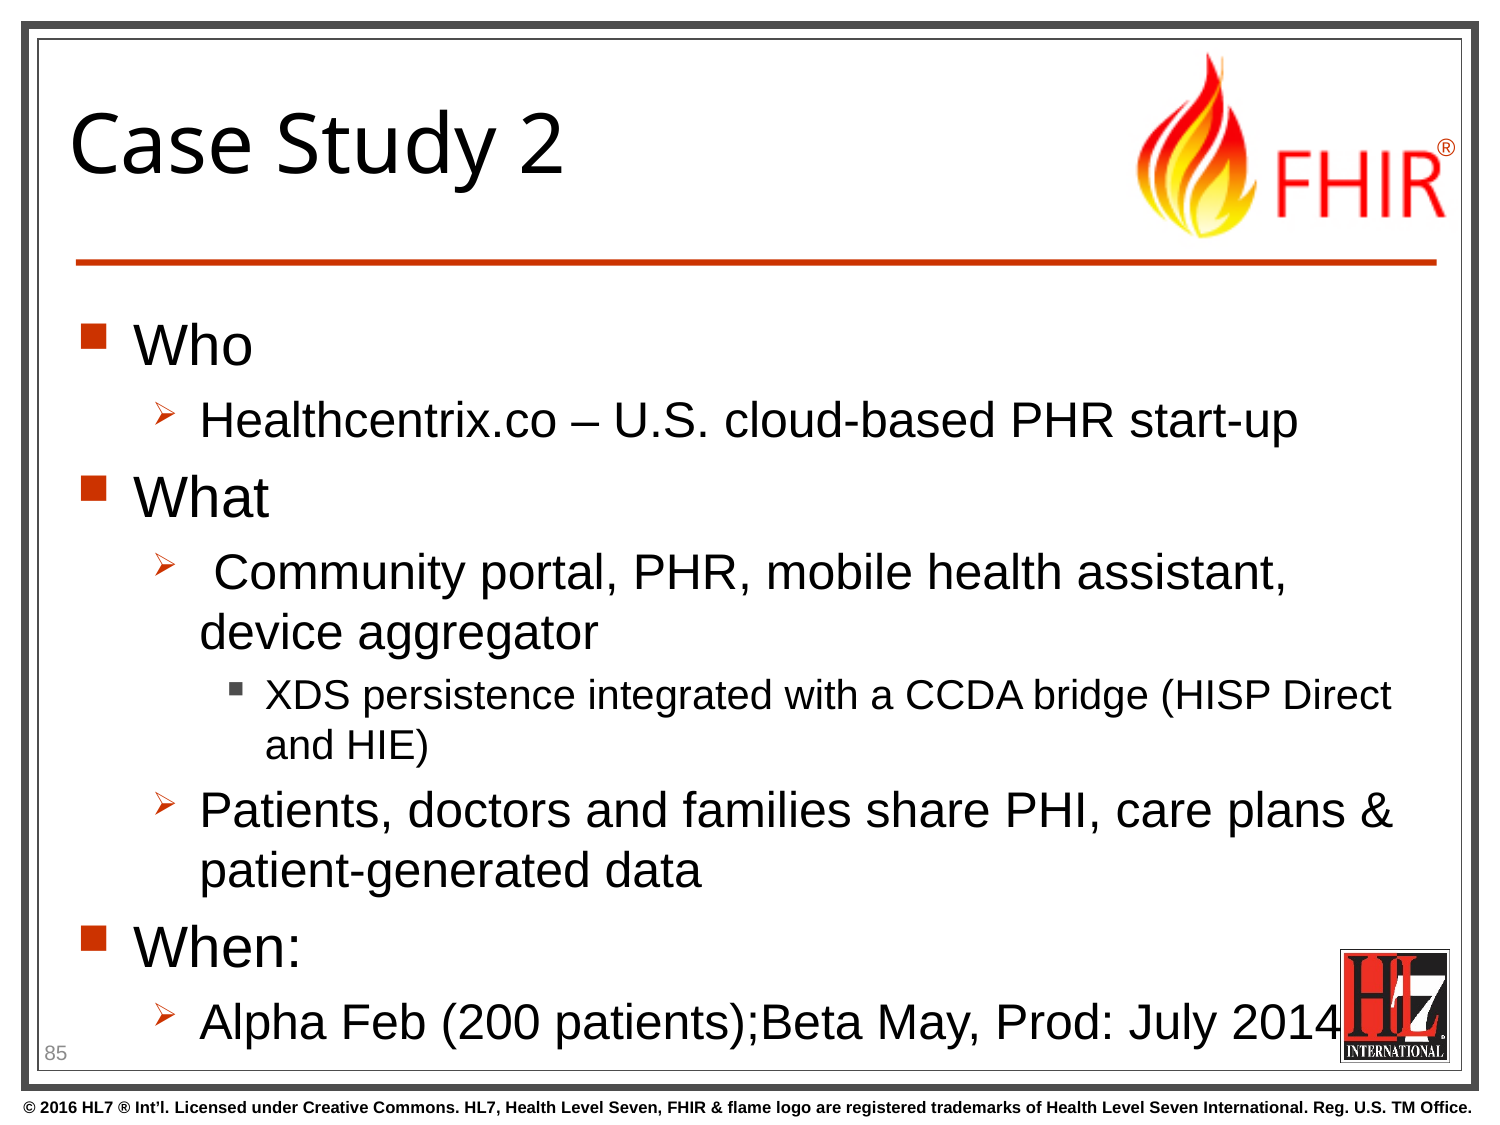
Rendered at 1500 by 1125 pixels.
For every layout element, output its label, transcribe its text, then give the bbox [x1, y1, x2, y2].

picture [1340, 949, 1450, 1063]
slide_number 85 [29, 1034, 148, 1071]
picture [1124, 42, 1458, 249]
title Case Study 2 [53, 54, 1128, 244]
list Who Healthcentrix.co – U.S. cloud-based PHR start-up What Community portal, PHR, mobile health assistant, device aggregator XDS persistence integrated with a CCDA bridge (HISP Direct and HIE) Patients, doctors and families share PHI, care plans & patient-generated data When: Alpha Feb (200 patients);Beta May, Prod: July 2014 [62, 299, 1438, 1059]
